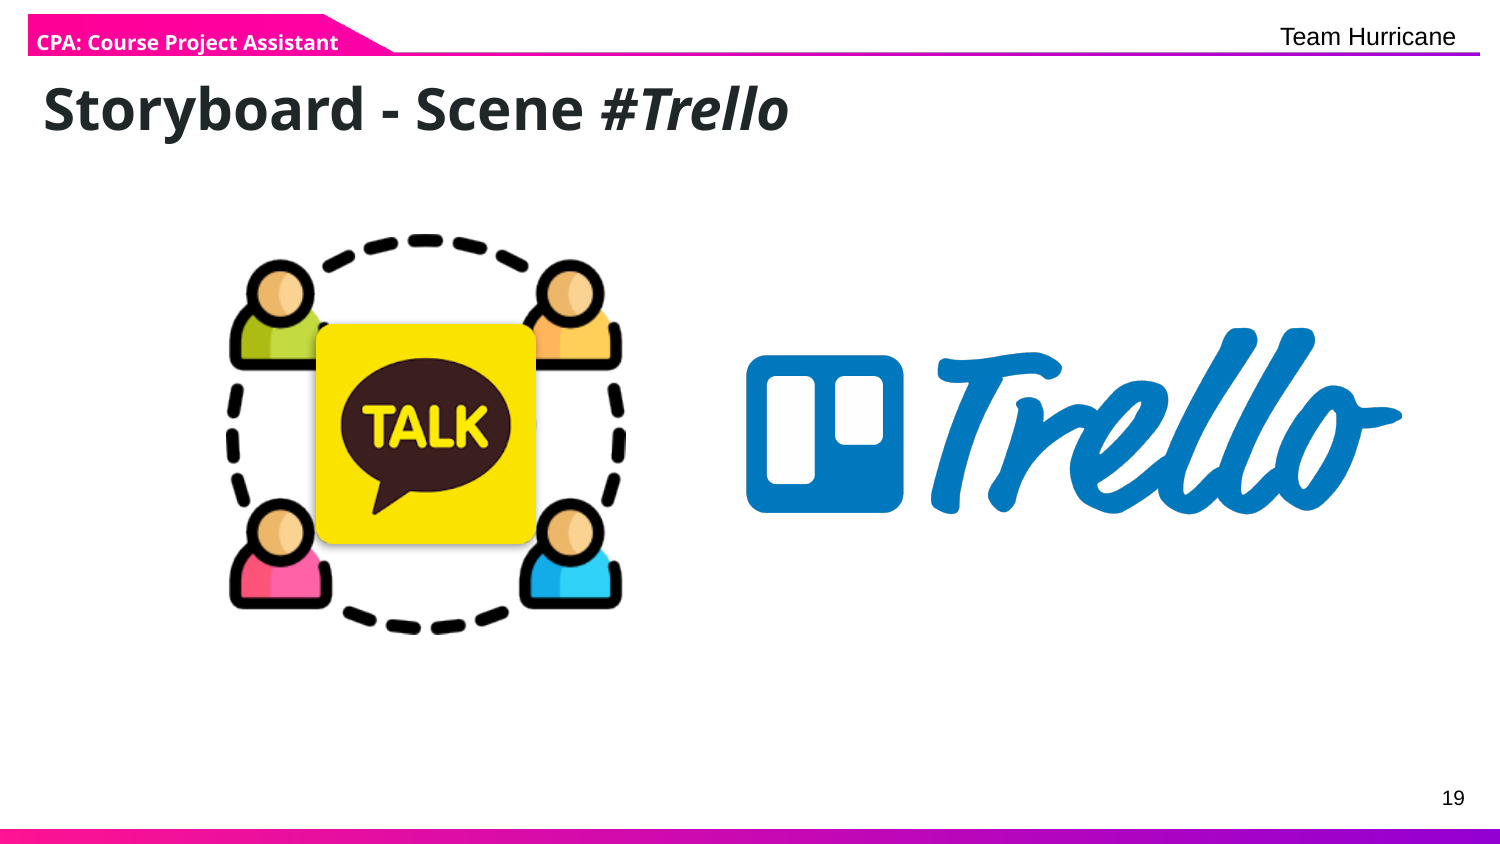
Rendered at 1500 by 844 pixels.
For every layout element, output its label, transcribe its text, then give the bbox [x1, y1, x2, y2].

slide_number ‹#› [1389, 764, 1480, 830]
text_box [225, 234, 627, 635]
picture [0, 829, 1500, 844]
picture [28, 14, 1480, 56]
title Storyboard - Scene #Trello [28, 60, 1427, 155]
text_box CPA: Course Project Assistant [21, 14, 601, 53]
picture [707, 327, 1402, 542]
